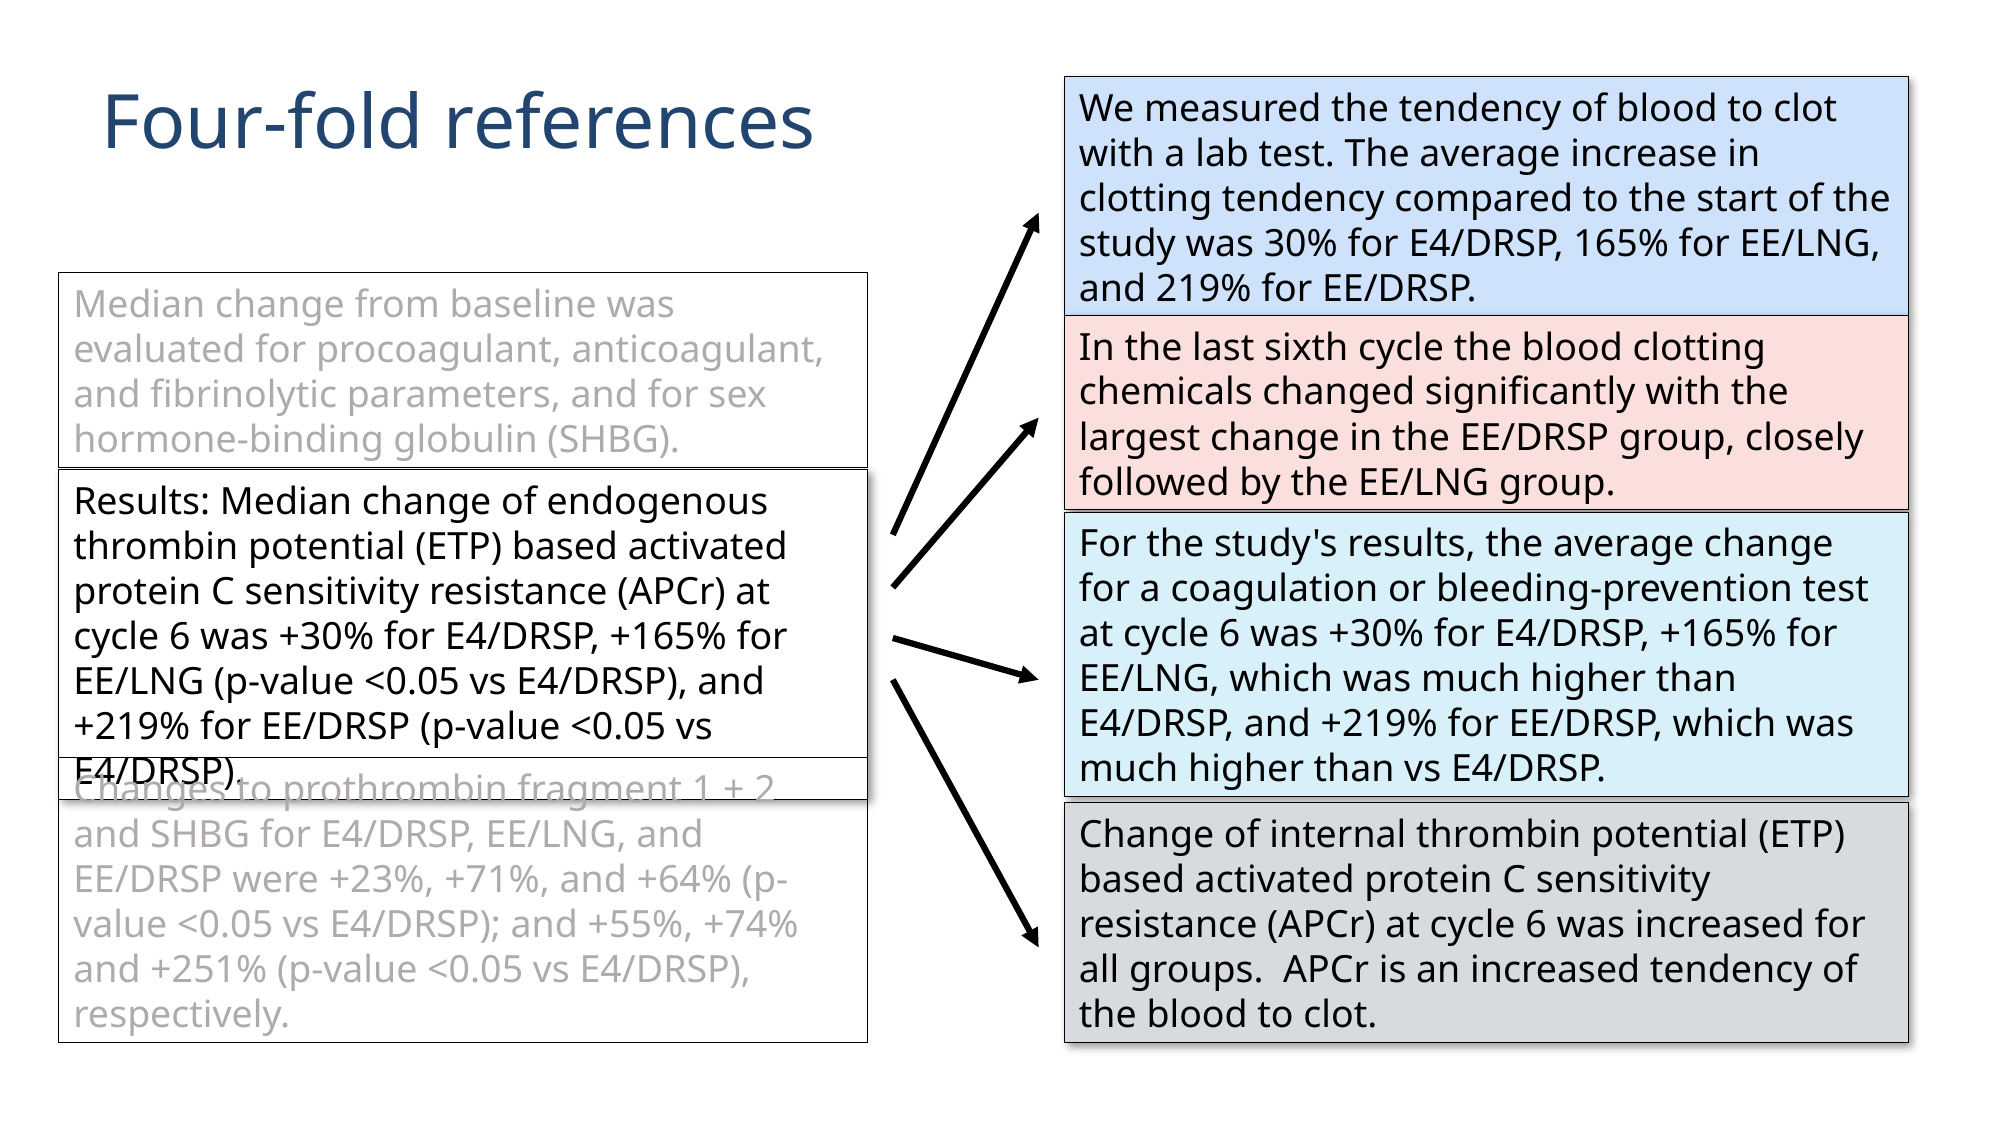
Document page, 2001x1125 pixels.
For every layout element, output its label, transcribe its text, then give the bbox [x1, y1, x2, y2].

text_box Results: Median change of endogenous thrombin potential (ETP) based activated protein C sensitivity resistance (APCr) at cycle 6 was +30% for E4/DRSP, +165% for EE/LNG (p-value <0.05 vs E4/DRSP), and +219% for EE/DRSP (p-value <0.05 vs E4/DRSP). [58, 469, 868, 757]
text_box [892, 417, 1039, 588]
text_box Change of internal thrombin potential (ETP) based activated protein C sensitivity resistance (APCr) at cycle 6 was increased for all groups. APCr is an increased tendency of the blood to clot. [1064, 802, 1909, 1043]
text_box We measured the tendency of blood to clot with a lab test. The average increase in clotting tendency compared to the start of the study was 30% for E4/DRSP, 165% for EE/LNG, and 219% for EE/DRSP. [1064, 76, 1909, 315]
text_box For the study's results, the average change for a coagulation or bleeding-prevention test at cycle 6 was +30% for E4/DRSP, +165% for EE/LNG, which was much higher than E4/DRSP, and +219% for EE/DRSP, which was much higher than vs E4/DRSP. [1064, 512, 1909, 797]
text_box Changes to prothrombin fragment 1 + 2 and SHBG for E4/DRSP, EE/LNG, and EE/DRSP were +23%, +71%, and +64% (p-value <0.05 vs E4/DRSP); and +55%, +74% and +251% (p-value <0.05 vs E4/DRSP), respectively. [58, 757, 868, 1043]
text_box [892, 212, 1039, 417]
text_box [892, 679, 1039, 948]
text_box In the last sixth cycle the blood clotting chemicals changed significantly with the largest change in the EE/DRSP group, closely followed by the EE/LNG group. [1064, 315, 1909, 510]
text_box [892, 637, 1039, 679]
title Four-fold references [101, 76, 1064, 160]
text_box Median change from baseline was evaluated for procoagulant, anticoagulant, and fibrinolytic parameters, and for sex hormone-binding globulin (SHBG). [58, 272, 868, 468]
